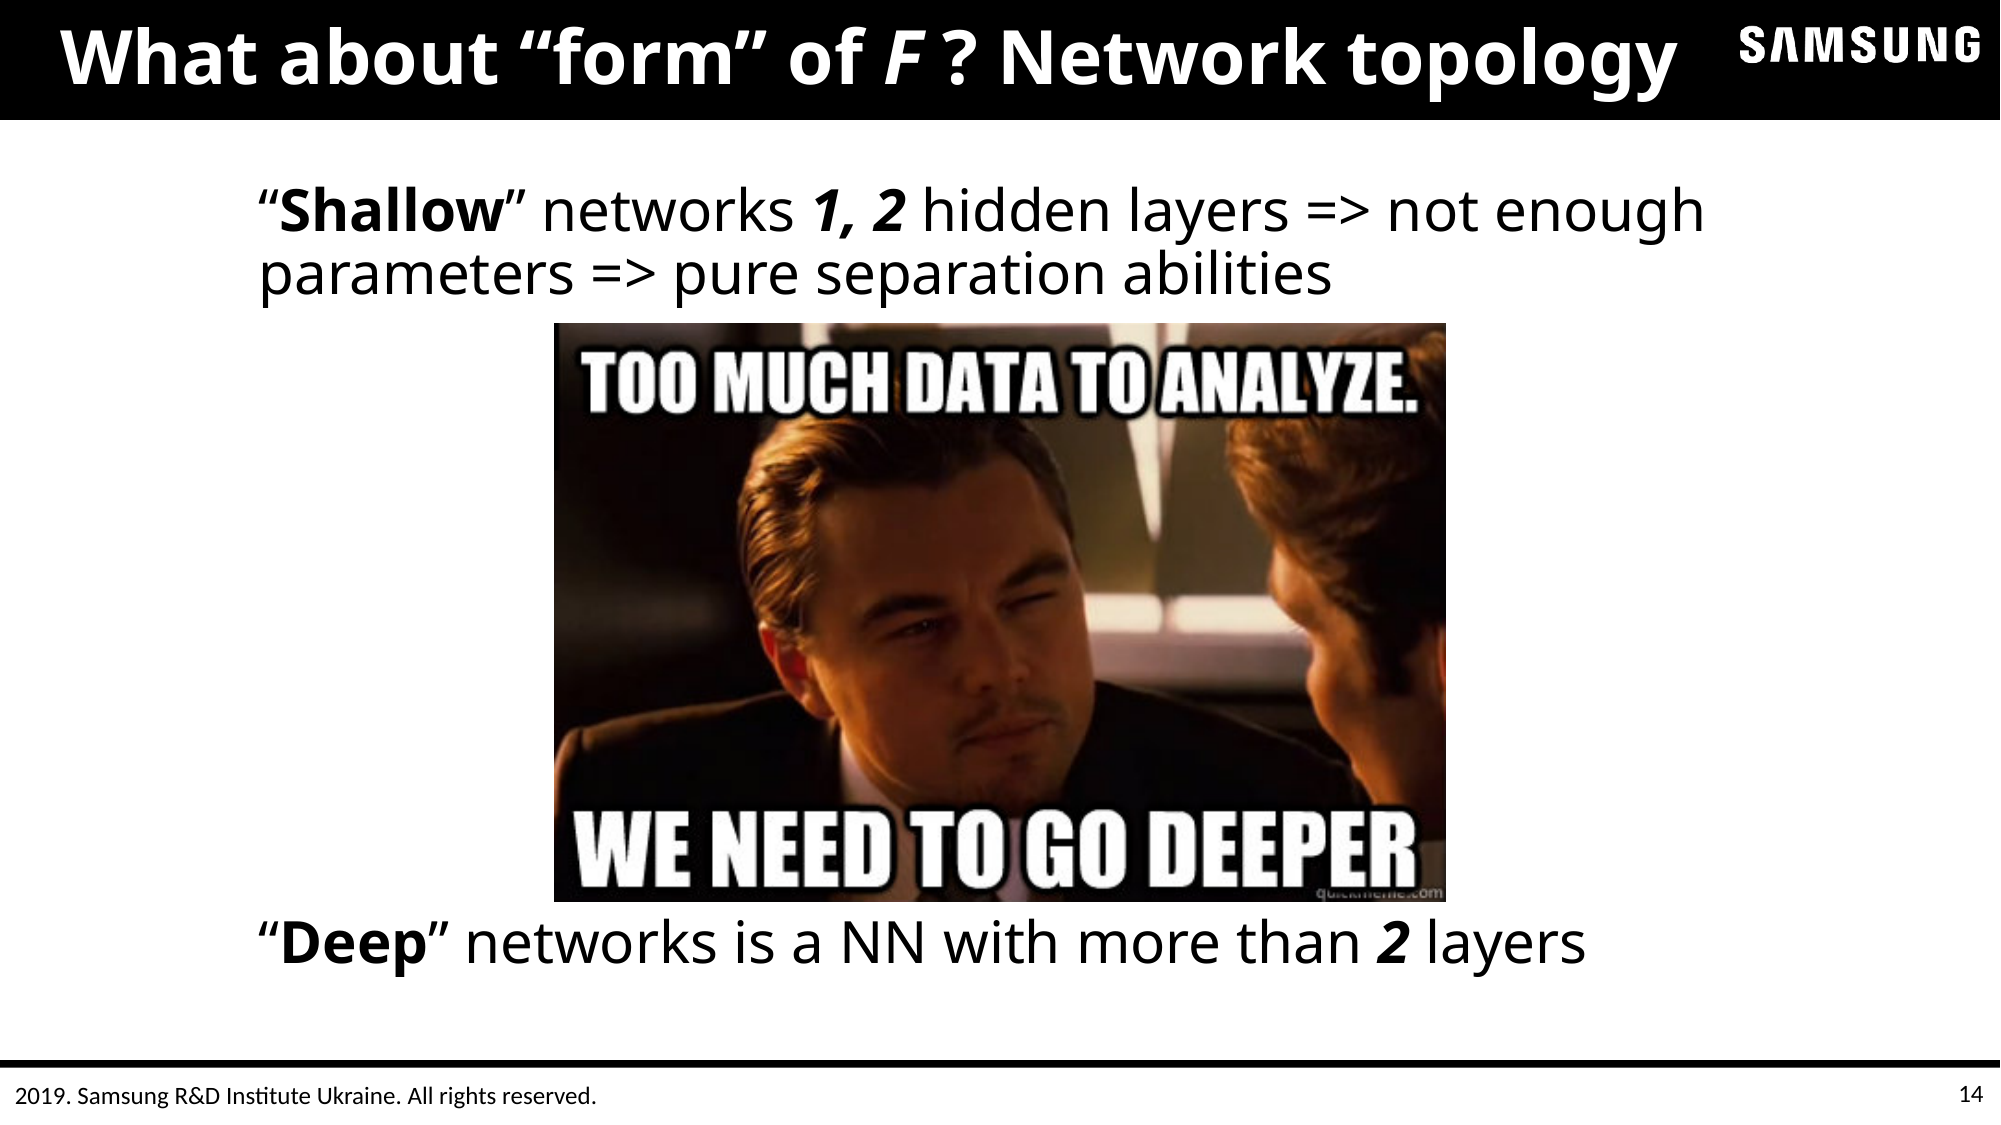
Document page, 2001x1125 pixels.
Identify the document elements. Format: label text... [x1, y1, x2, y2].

slide_number 14 [1548, 1062, 1999, 1123]
footer 2019. Samsung R&D Institute Ukraine. All rights reserved. [0, 1065, 645, 1125]
title What about “form” of F ? Network topology [0, 0, 1734, 120]
picture [1734, 20, 1982, 67]
list “Shallow” networks 1, 2 hidden layers => not enough parameters => pure separation abilities “Deep” networks is a NN with more than 2 layers [243, 173, 1757, 1012]
picture [554, 323, 1446, 902]
